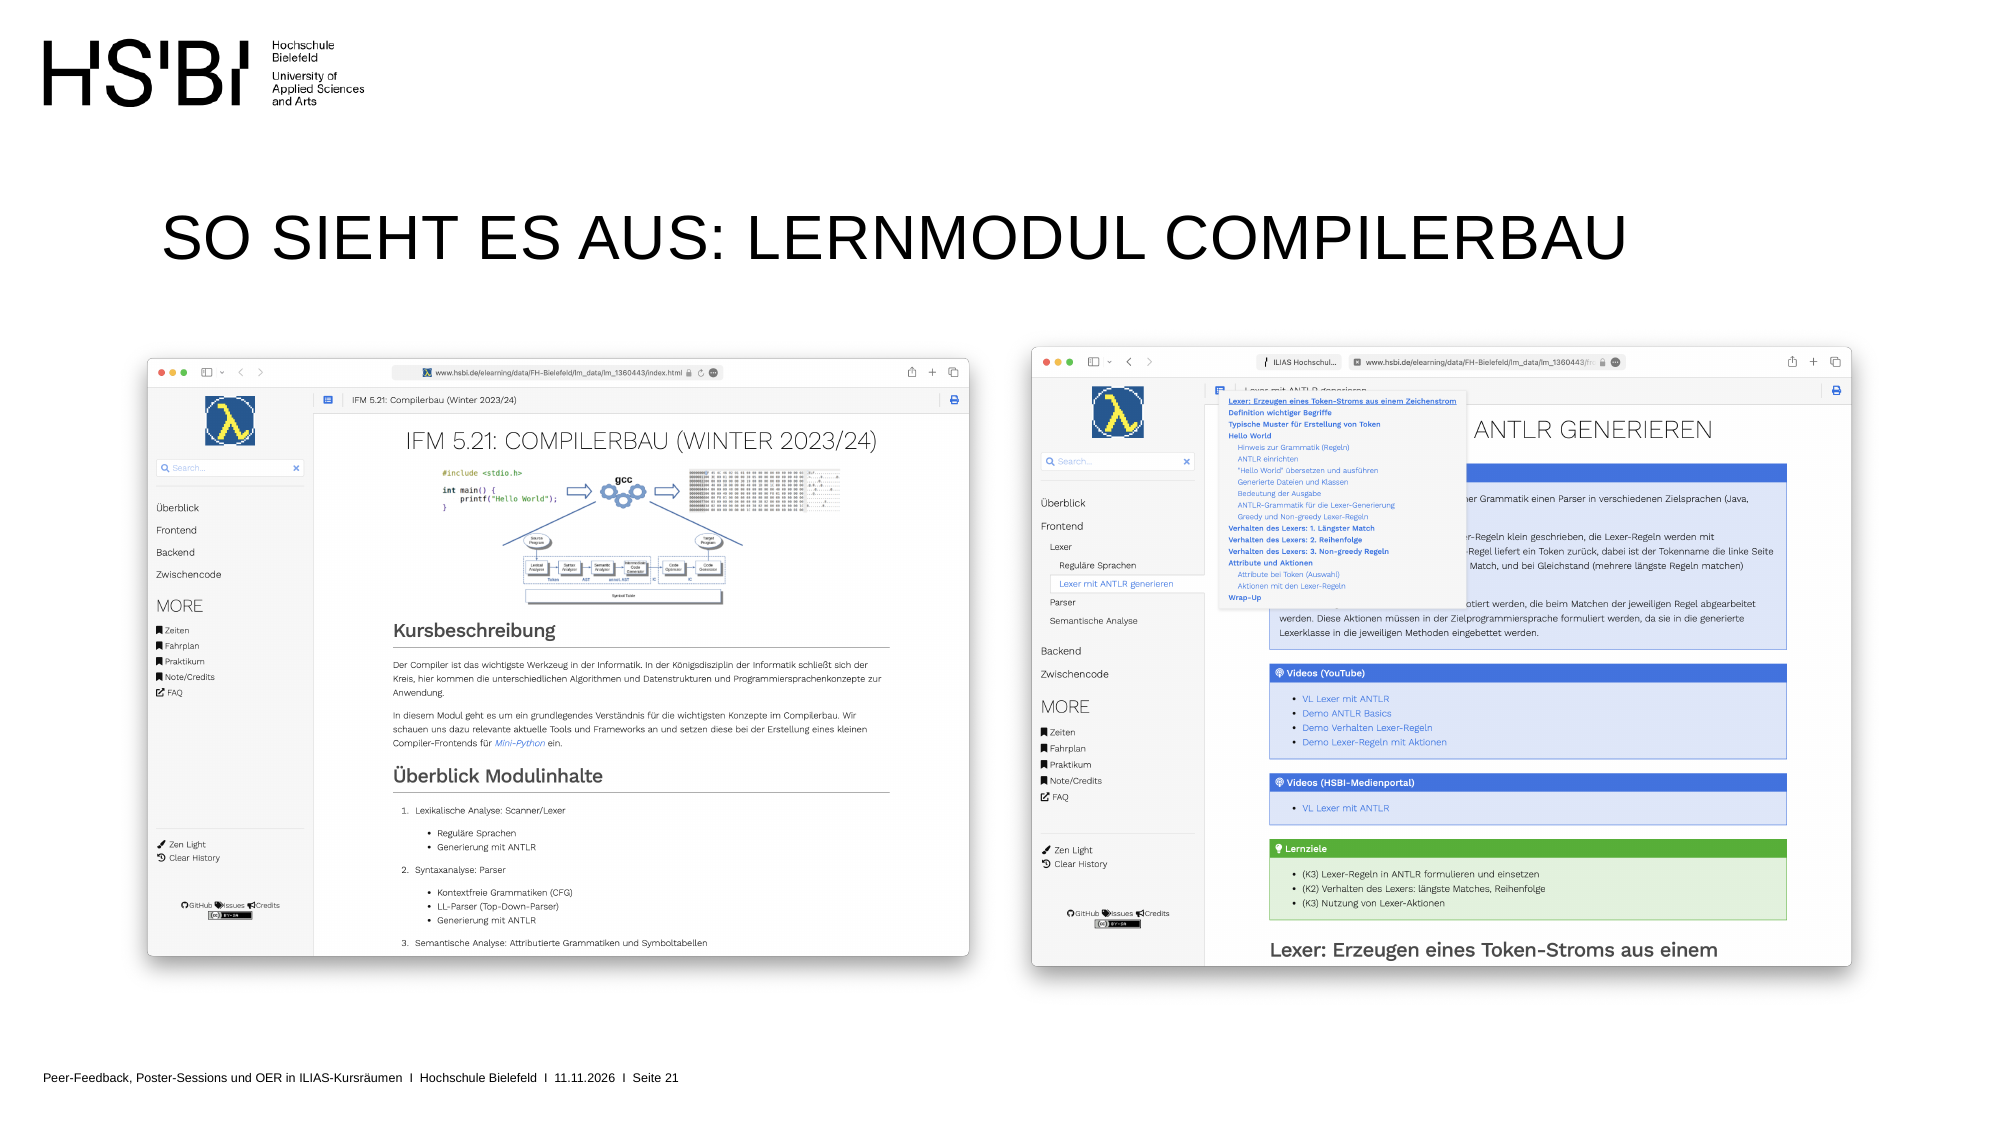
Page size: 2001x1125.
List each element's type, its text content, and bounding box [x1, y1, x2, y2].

picture [116, 325, 1884, 1009]
title So sieht es aus: Lernmodul Compilerbau [161, 205, 1798, 278]
